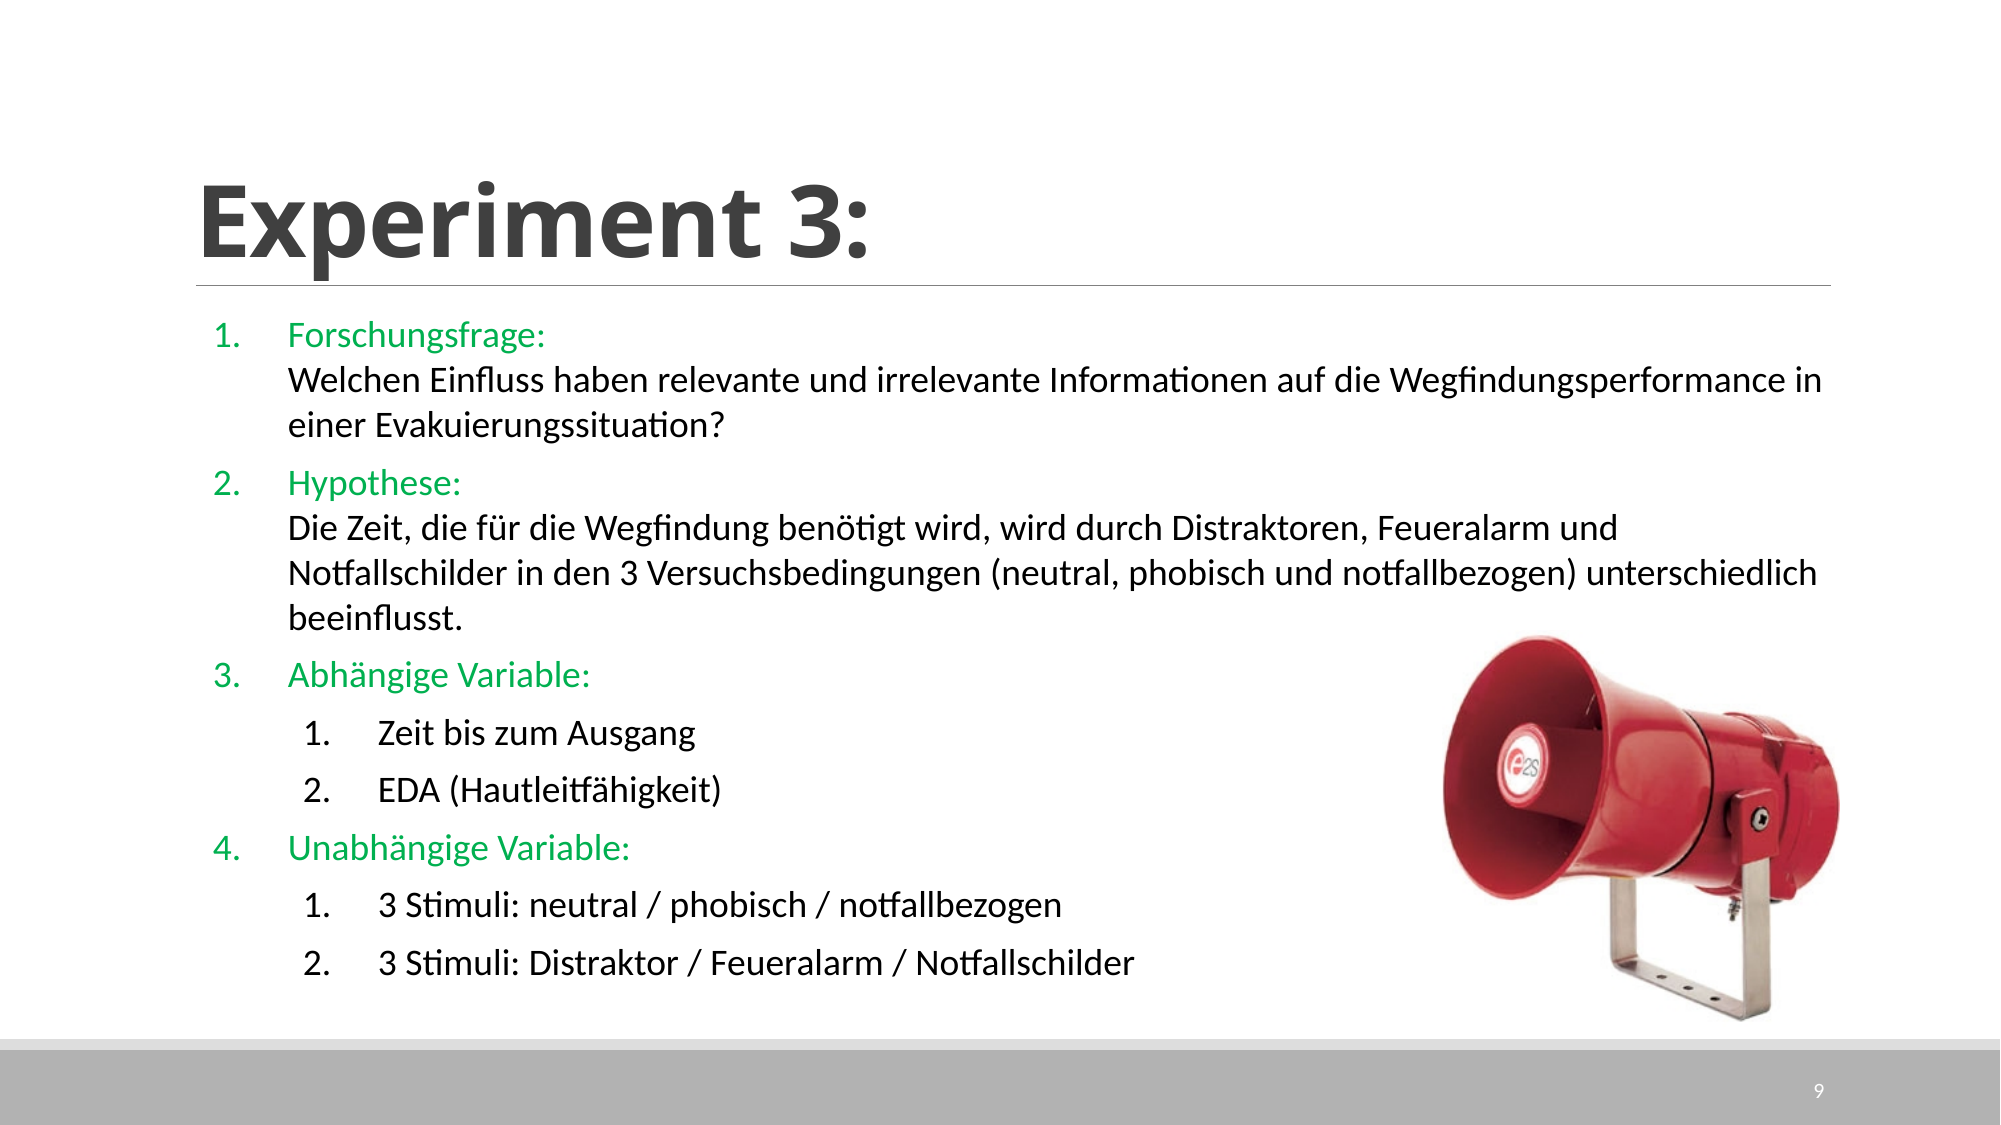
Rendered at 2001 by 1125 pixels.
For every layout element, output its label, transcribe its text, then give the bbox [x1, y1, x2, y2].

list Forschungsfrage: Welchen Einfluss haben relevante und irrelevante Informationen auf die Wegfindungsperformance in einer Evakuierungssituation? Hypothese: Die Zeit, die für die Wegfindung benötigt wird, wird durch Distraktoren, Feueralarm und Notfallschilder in den 3 Versuchsbedingungen (neutral, phobisch und notfallbezogen) unterschiedlich beeinflusst. Abhängige Variable: Zeit bis zum Ausgang EDA (Hautleitfähigkeit) Unabhängige Variable: 3 Stimuli: neutral / phobisch / notfallbezogen 3 Stimuli: Distraktor / Feueralarm / Notfallschilder [180, 302, 1830, 991]
picture [1442, 629, 1840, 1028]
title Experiment 3: [180, 47, 1830, 285]
slide_number 8 [1624, 1059, 1840, 1120]
